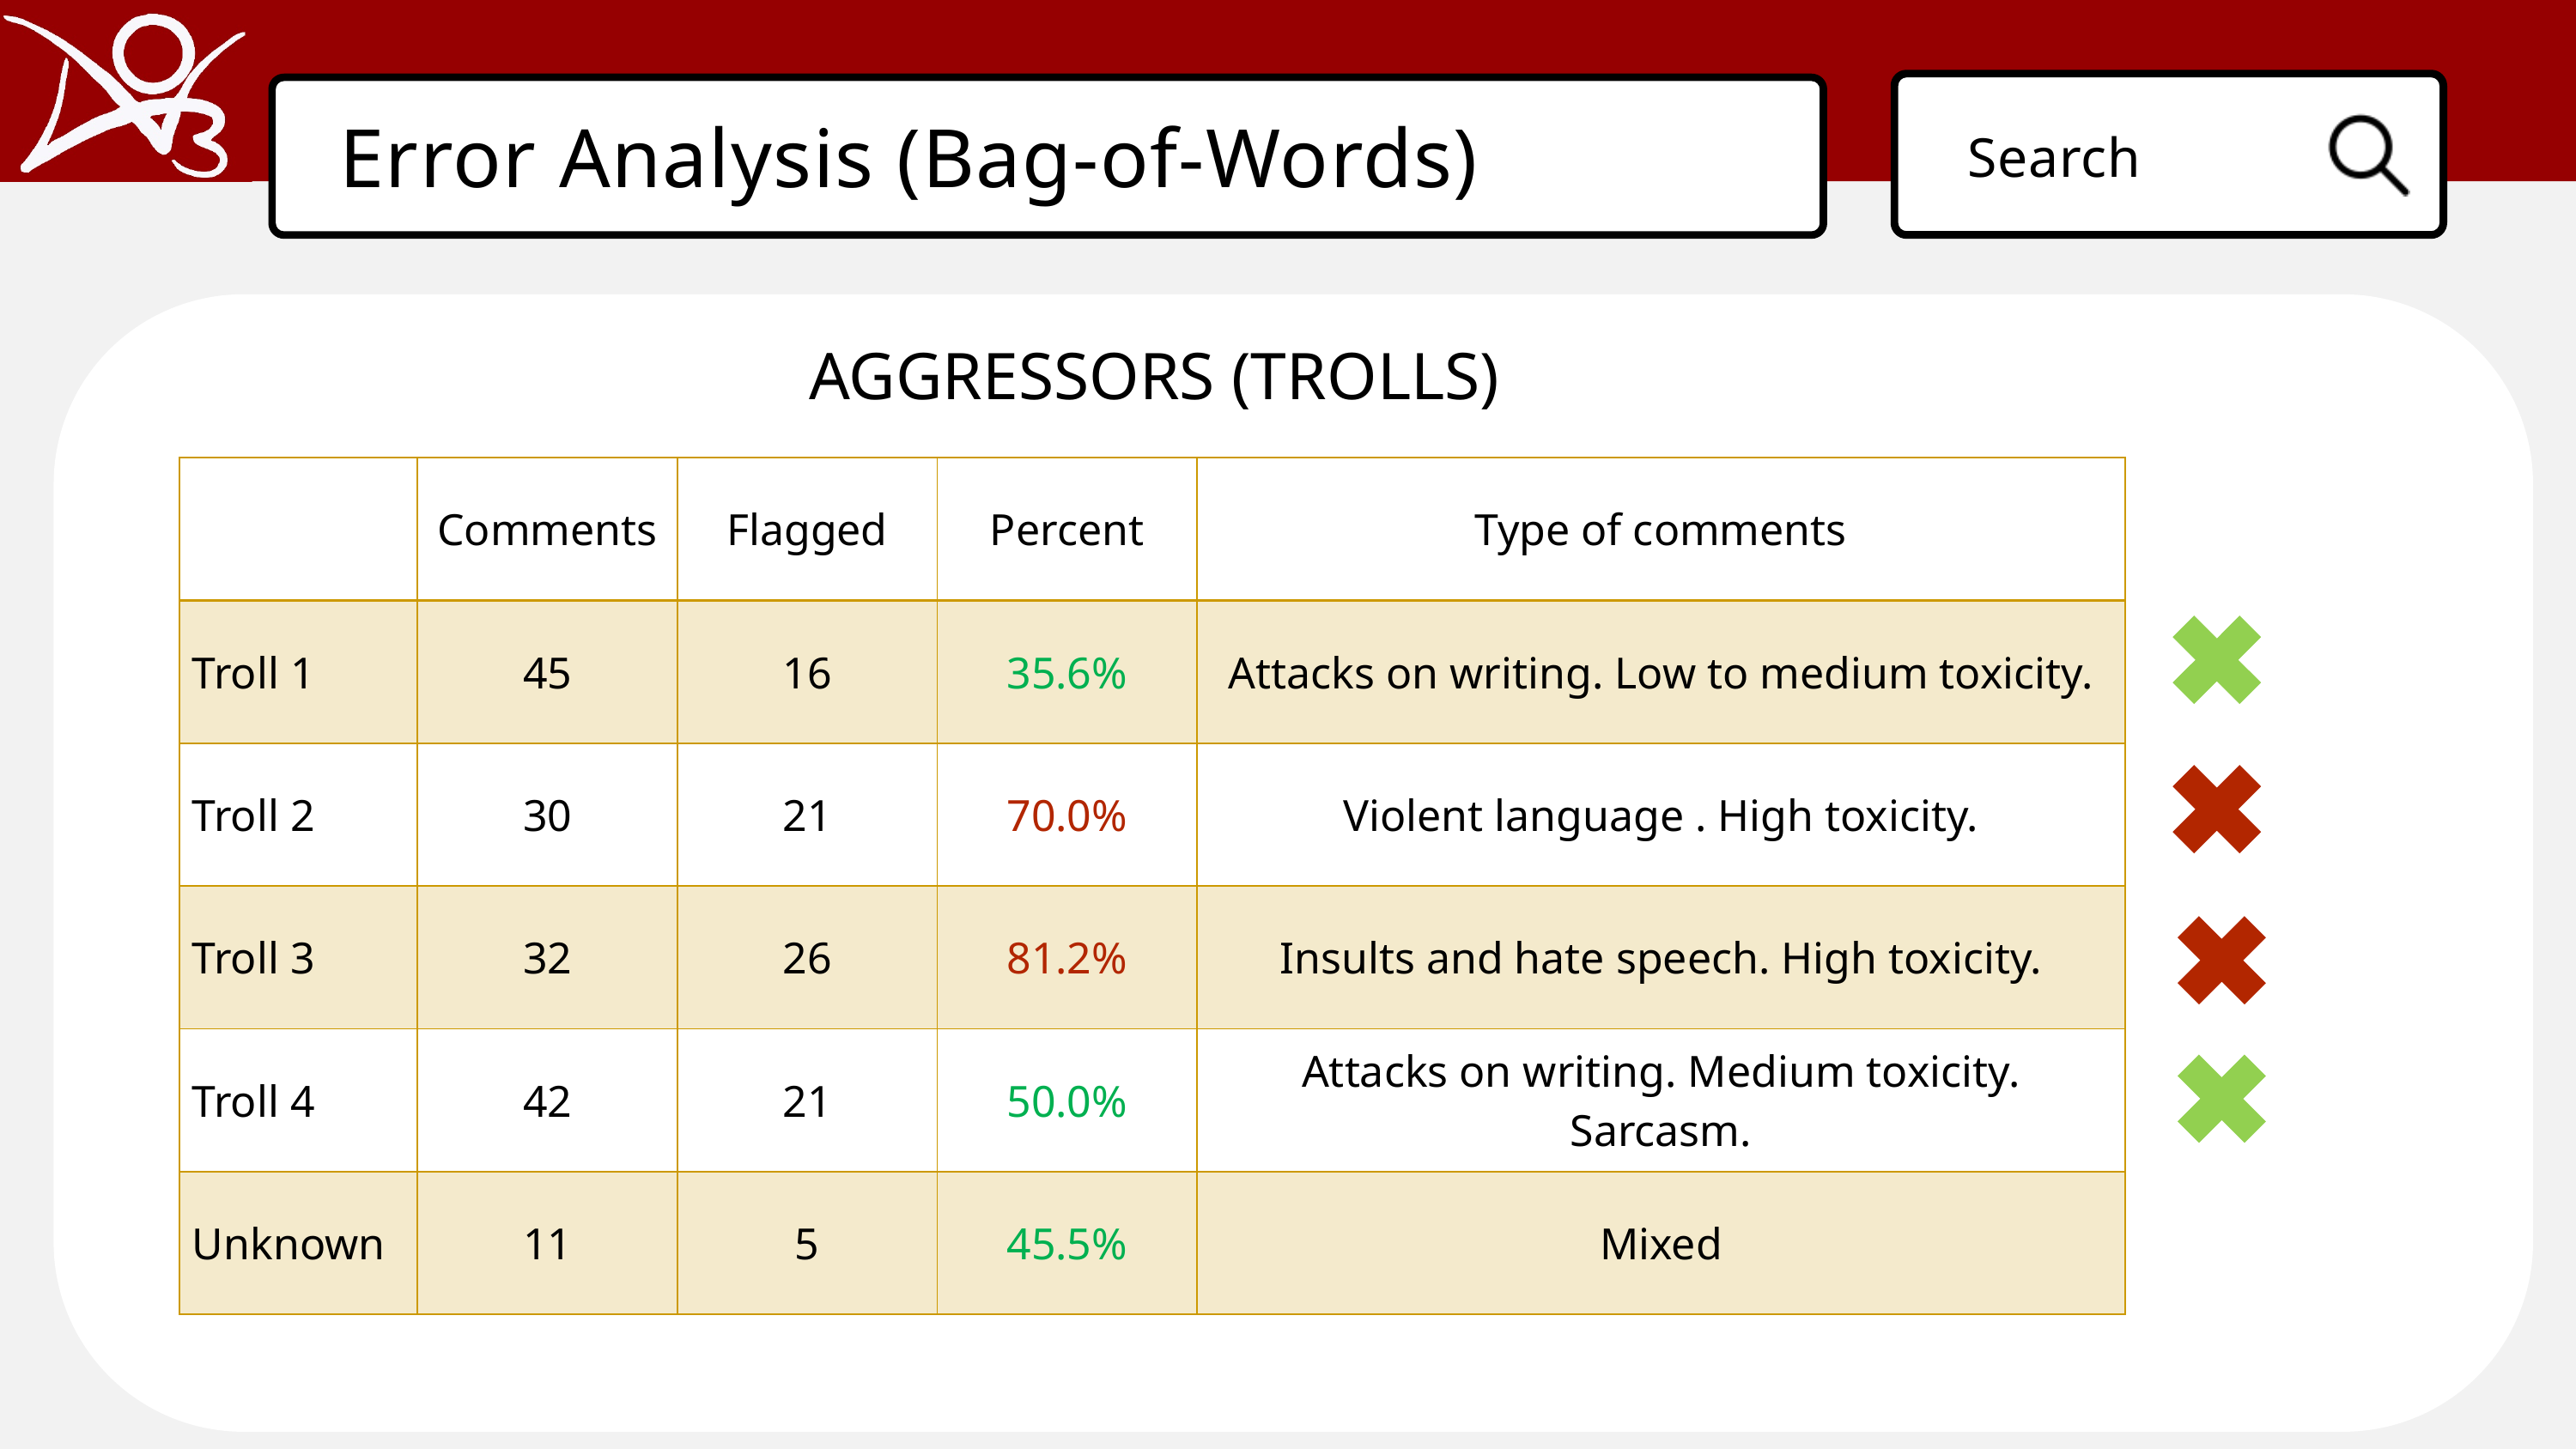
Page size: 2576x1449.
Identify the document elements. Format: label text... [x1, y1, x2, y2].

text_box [268, 73, 1828, 239]
text_box [2175, 914, 2268, 1007]
table_header [180, 458, 416, 599]
table_cell 45 [418, 602, 677, 743]
table_cell Troll 4 [180, 1029, 416, 1171]
table_cell 26 [678, 887, 937, 1028]
table_header Comments [418, 458, 677, 599]
table_header Type of comments [1198, 458, 2124, 599]
table_cell 70.0% [938, 744, 1196, 885]
table_cell Unknown [180, 1173, 416, 1313]
table_cell 21 [678, 744, 937, 885]
text_box [2175, 1052, 2268, 1145]
table_cell 50.0% [938, 1029, 1196, 1171]
table_cell Troll 1 [180, 602, 416, 743]
table_cell 5 [678, 1173, 937, 1313]
text_box [0, 0, 2576, 183]
text_box AGGRESSORS (TROLLS) [729, 328, 1580, 419]
table_cell 35.6% [938, 602, 1196, 743]
table_cell Troll 2 [180, 744, 416, 885]
picture [0, 9, 252, 182]
text_box [2171, 763, 2263, 856]
table_cell 45.5% [938, 1173, 1196, 1313]
text_box [52, 292, 2536, 1434]
table_cell 42 [418, 1029, 677, 1171]
table_cell Attacks on writing. Medium toxicity. Sarcasm. [1198, 1029, 2124, 1171]
table_header Percent [938, 458, 1196, 599]
table_cell 30 [418, 744, 677, 885]
table_header Flagged [678, 458, 937, 599]
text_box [1890, 69, 2448, 239]
table_cell Attacks on writing. Low to medium toxicity. [1198, 602, 2124, 743]
table_cell Troll 3 [180, 887, 416, 1028]
table_cell Violent language . High toxicity. [1198, 744, 2124, 885]
table_cell 32 [418, 887, 677, 1028]
table_cell 81.2% [938, 887, 1196, 1028]
text_box [2171, 614, 2263, 706]
table_cell 11 [418, 1173, 677, 1313]
table_cell 21 [678, 1029, 937, 1171]
table_cell Mixed [1198, 1173, 2124, 1313]
table_cell Insults and hate speech. High toxicity. [1198, 887, 2124, 1028]
table_cell 16 [678, 602, 937, 743]
